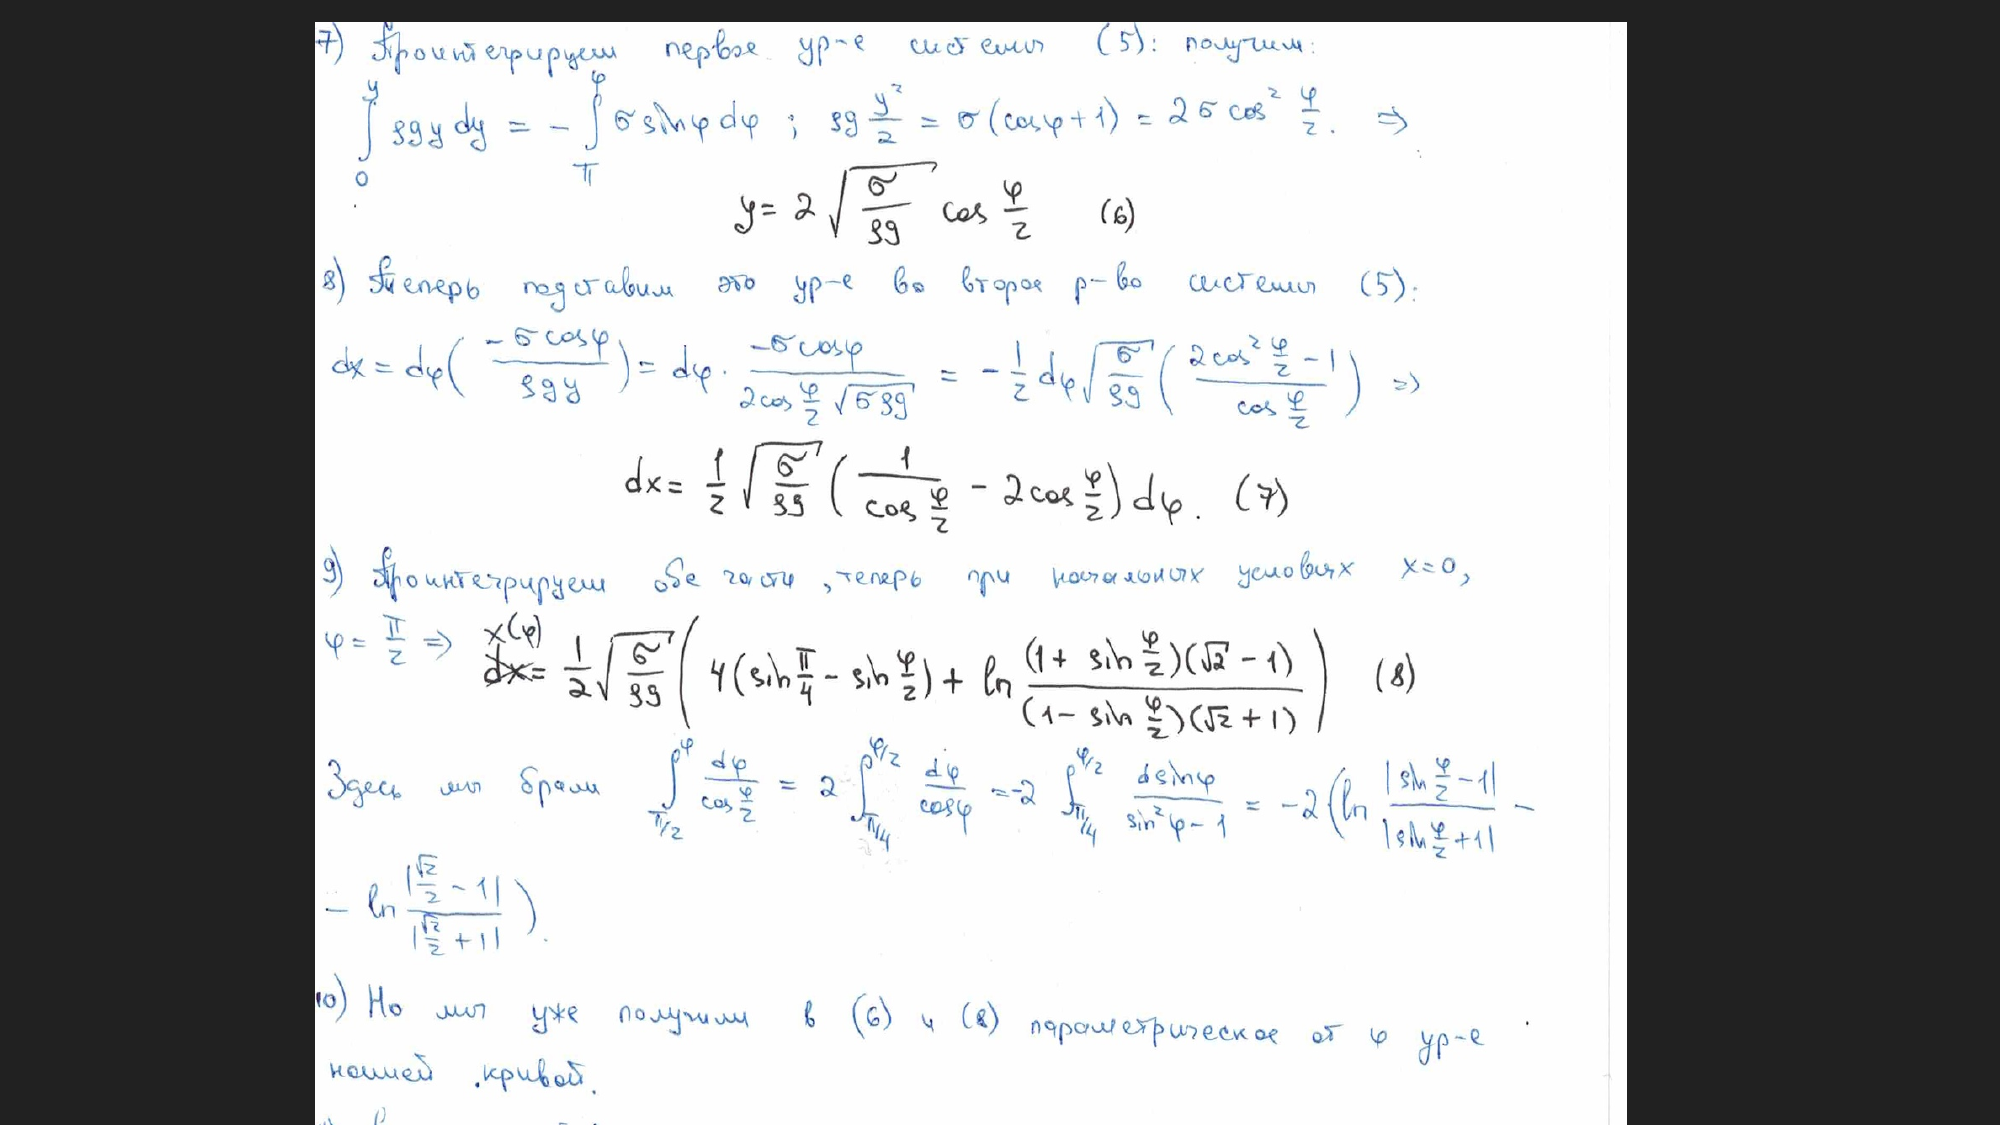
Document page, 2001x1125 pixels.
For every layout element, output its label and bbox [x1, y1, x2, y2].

picture [315, 22, 1627, 1125]
